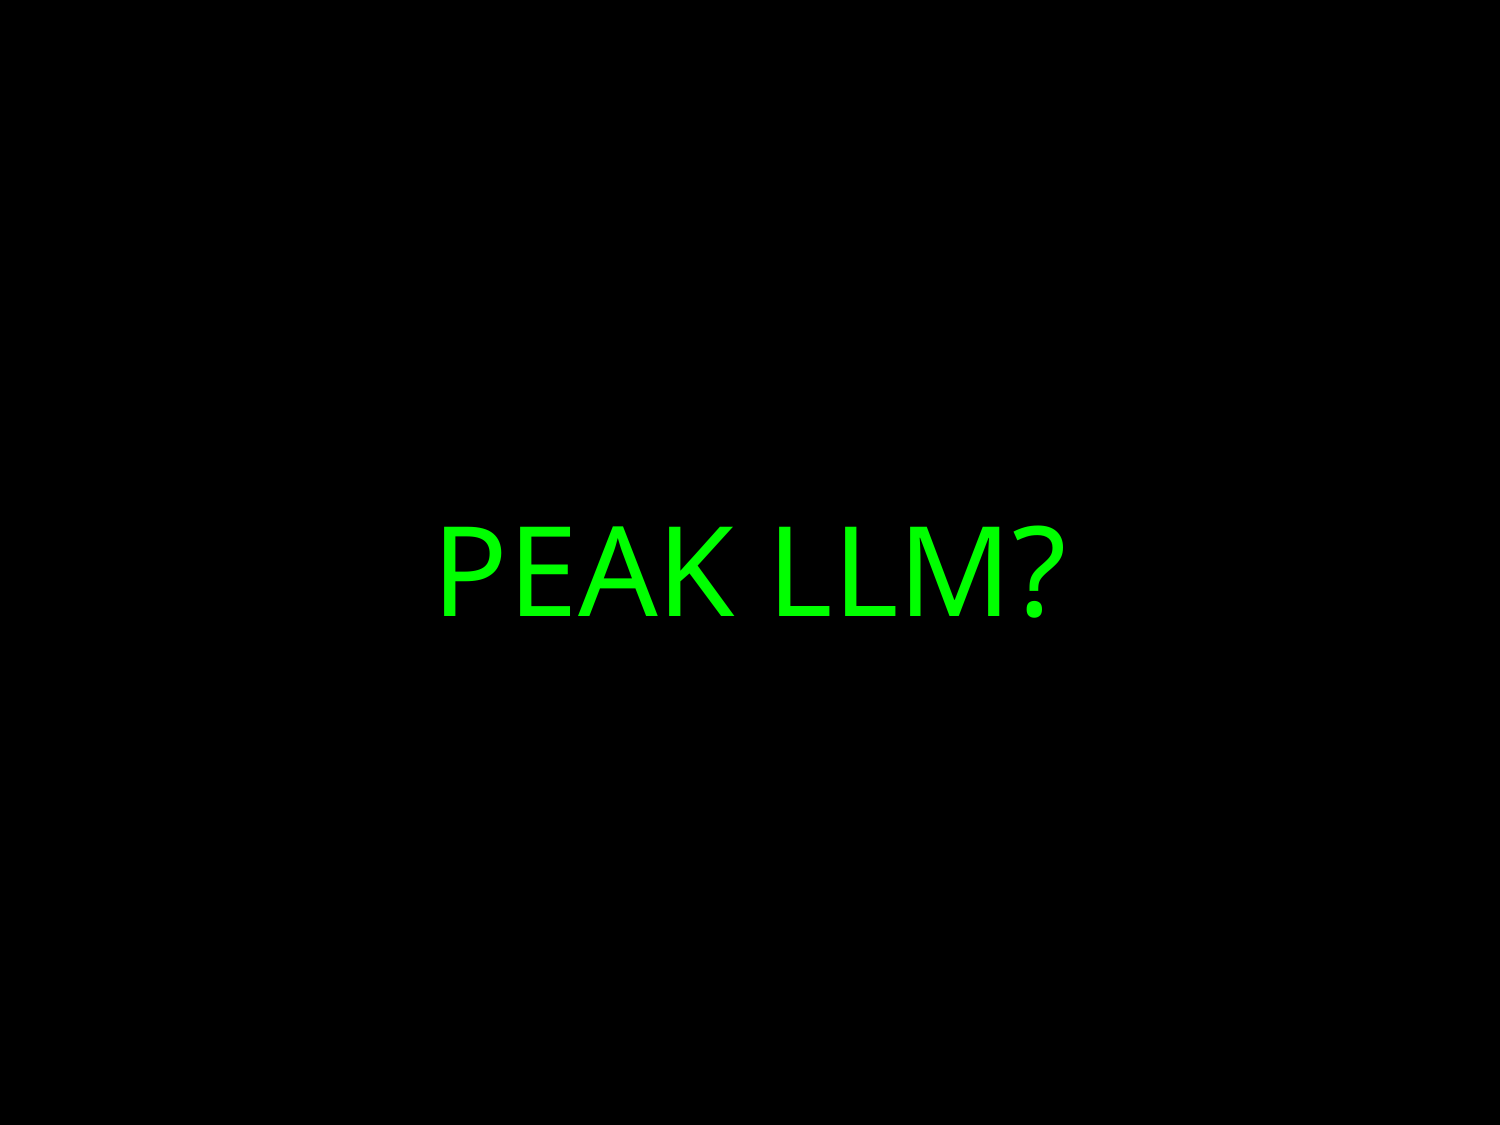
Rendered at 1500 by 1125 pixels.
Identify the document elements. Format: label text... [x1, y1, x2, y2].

list PEAK LLM? [0, 484, 1500, 586]
